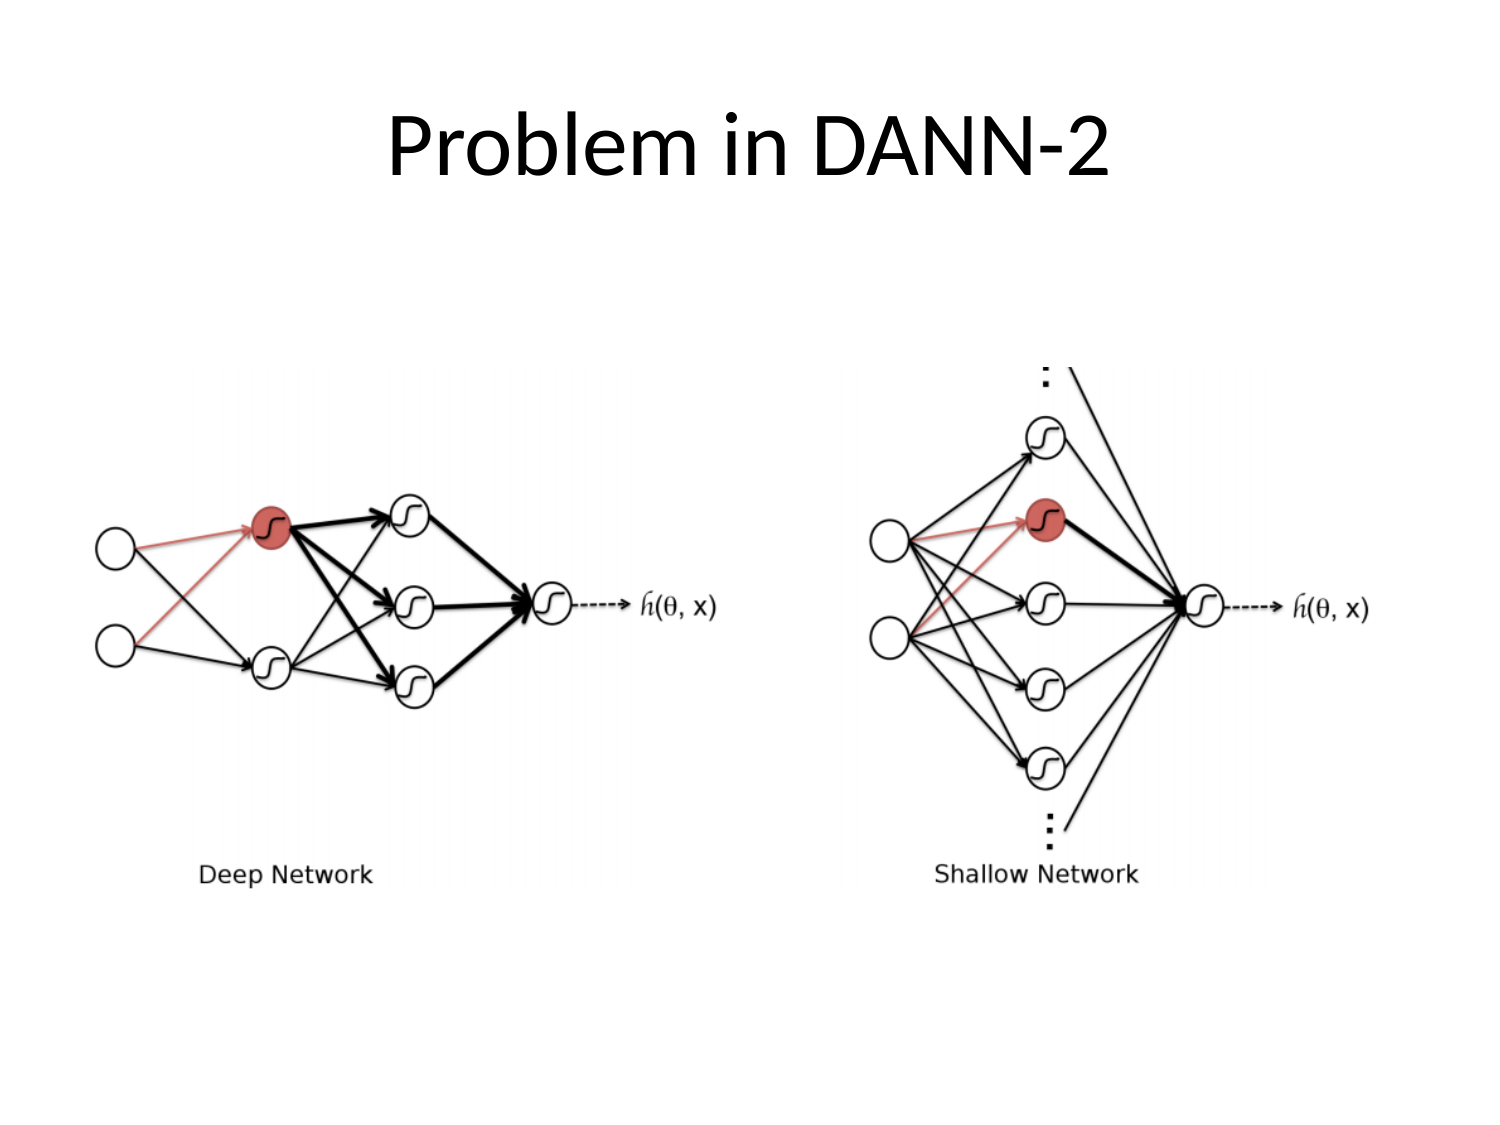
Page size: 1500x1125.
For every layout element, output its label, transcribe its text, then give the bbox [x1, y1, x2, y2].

title Problem in DANN-2 [75, 45, 1425, 233]
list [74, 366, 1426, 901]
